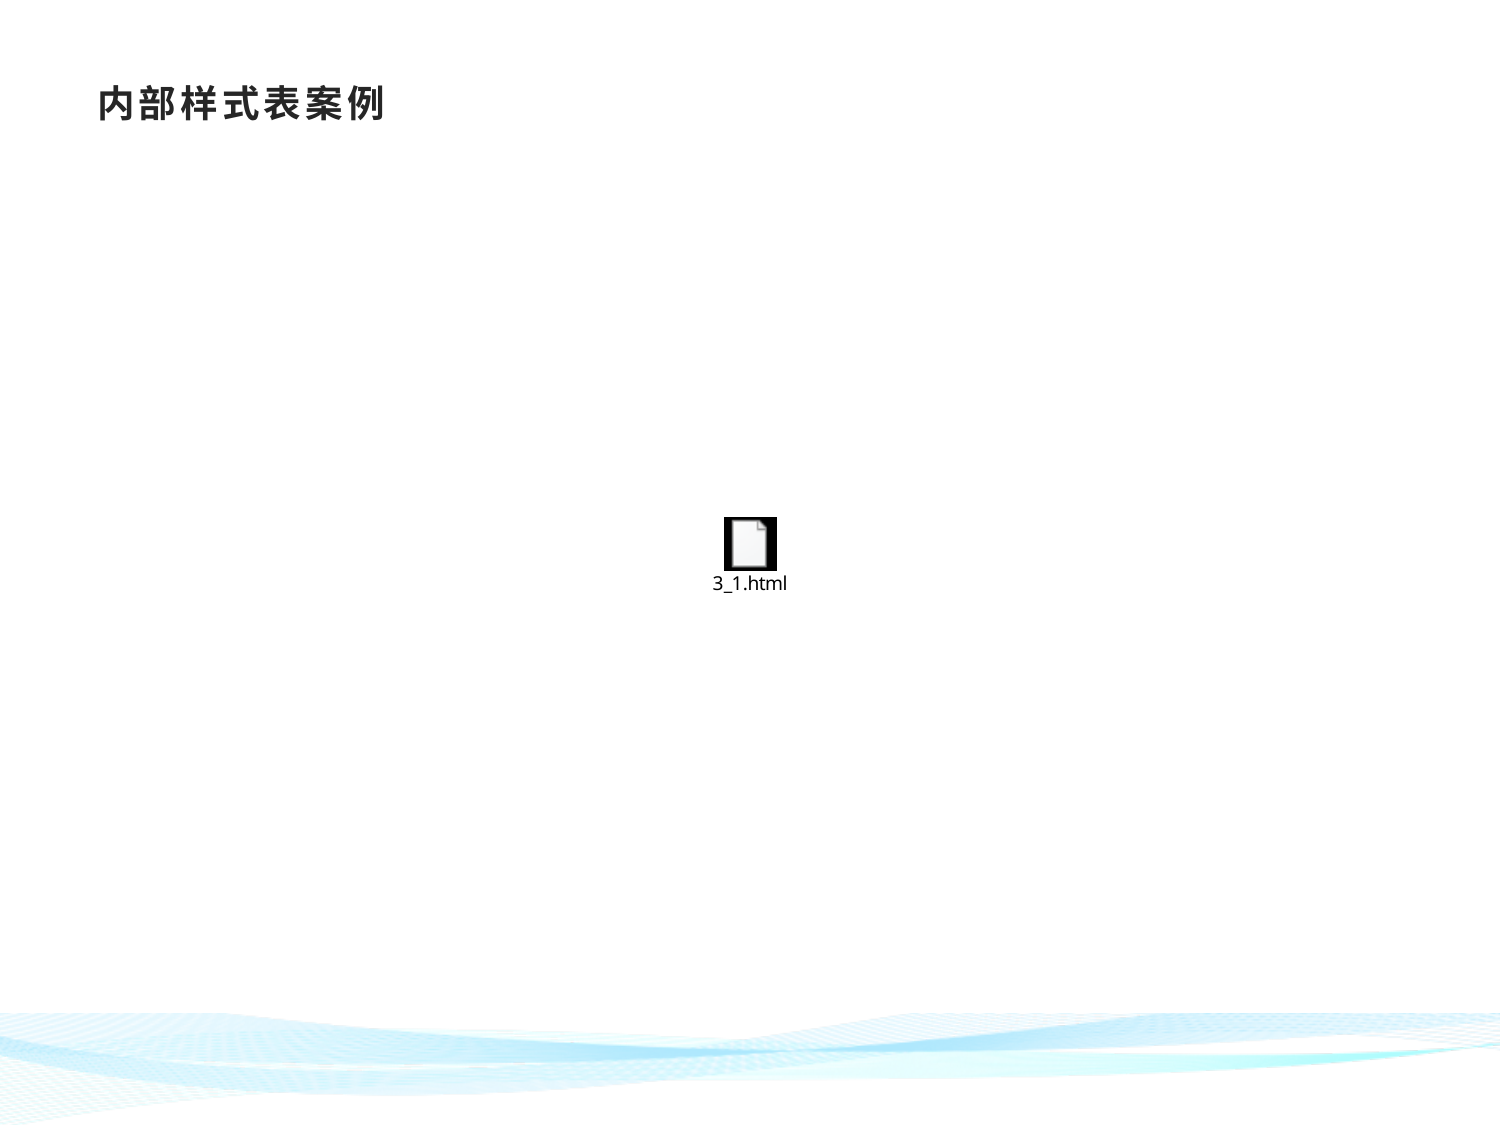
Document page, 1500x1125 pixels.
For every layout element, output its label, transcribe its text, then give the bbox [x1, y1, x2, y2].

picture [0, 1013, 1500, 1125]
title 内部样式表案例 [82, 72, 1418, 146]
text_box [702, 517, 798, 607]
